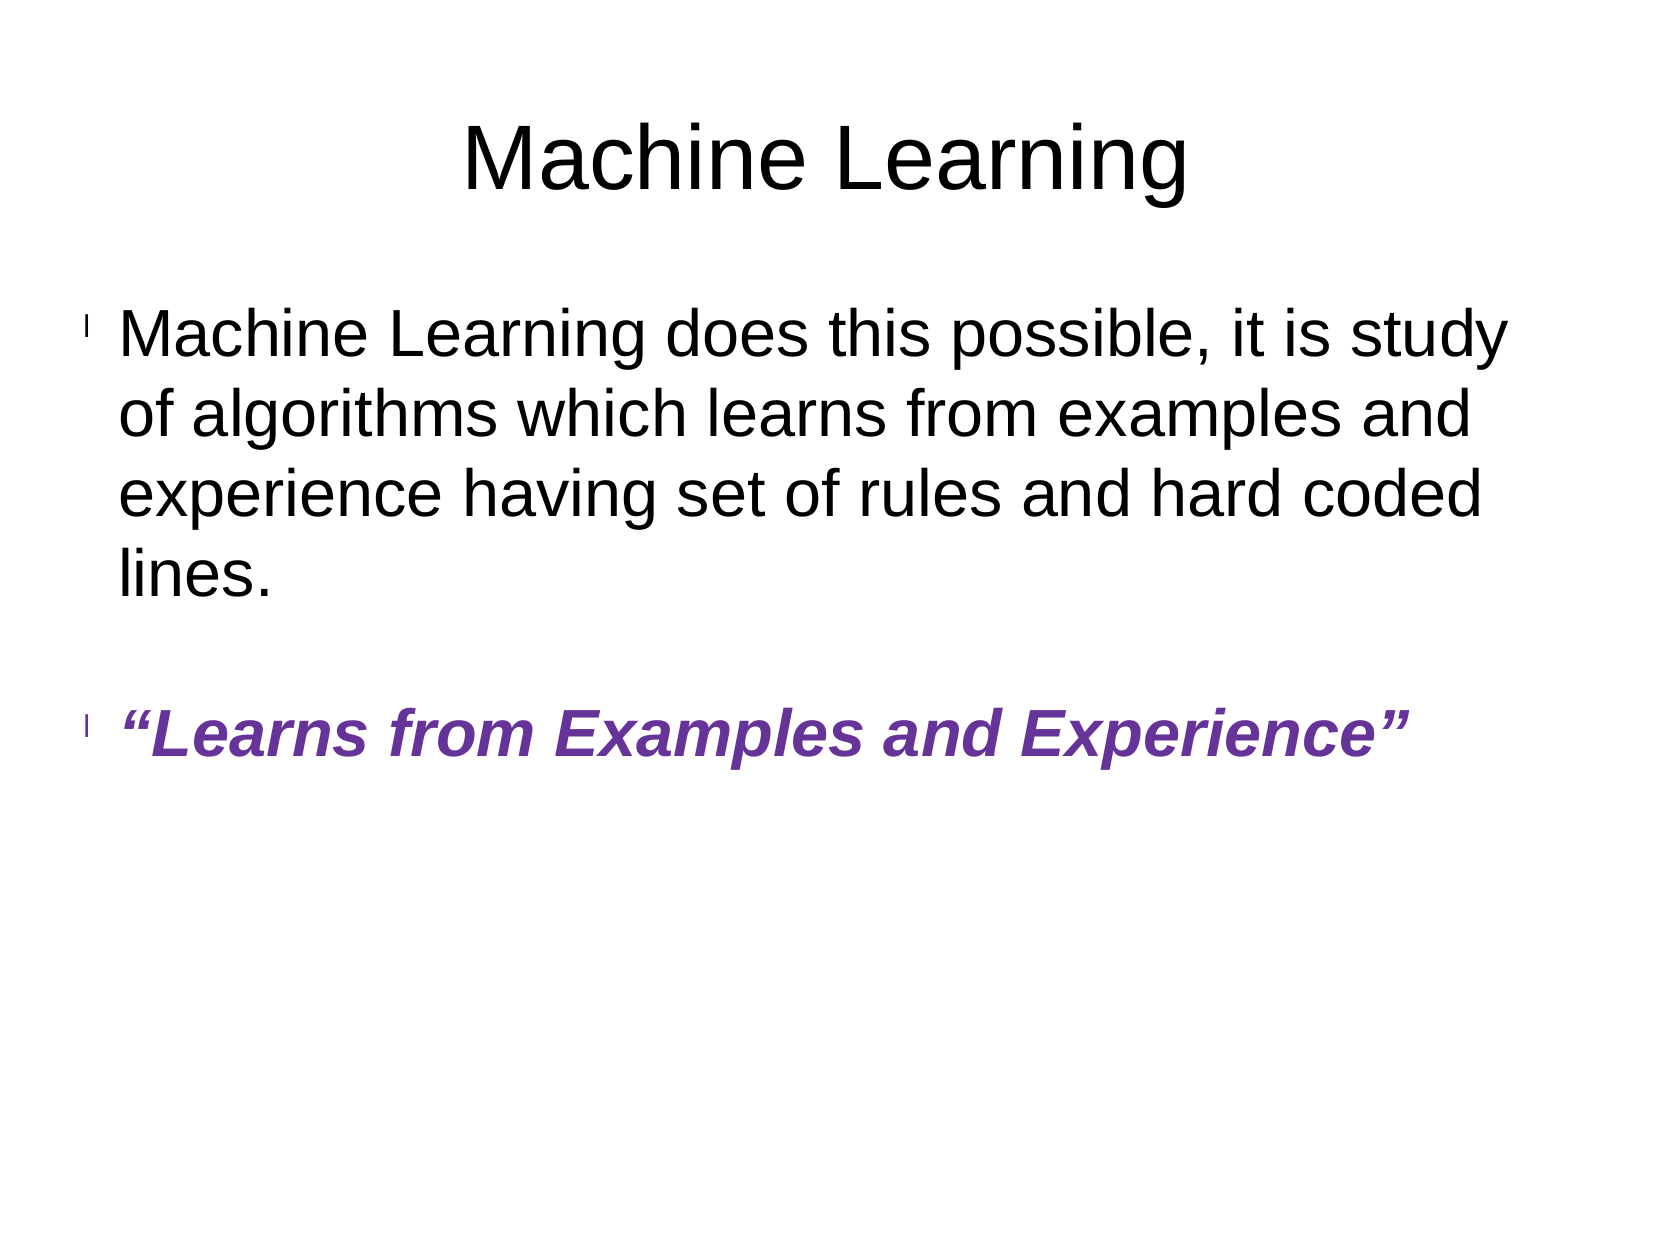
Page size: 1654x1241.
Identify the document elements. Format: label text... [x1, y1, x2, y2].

text_box Machine Learning does this possible, it is study of algorithms which learns from examples and experience having set of rules and hard coded lines. “Learns from Examples and Experience” [82, 290, 1571, 1010]
text_box Machine Learning [82, 49, 1571, 257]
